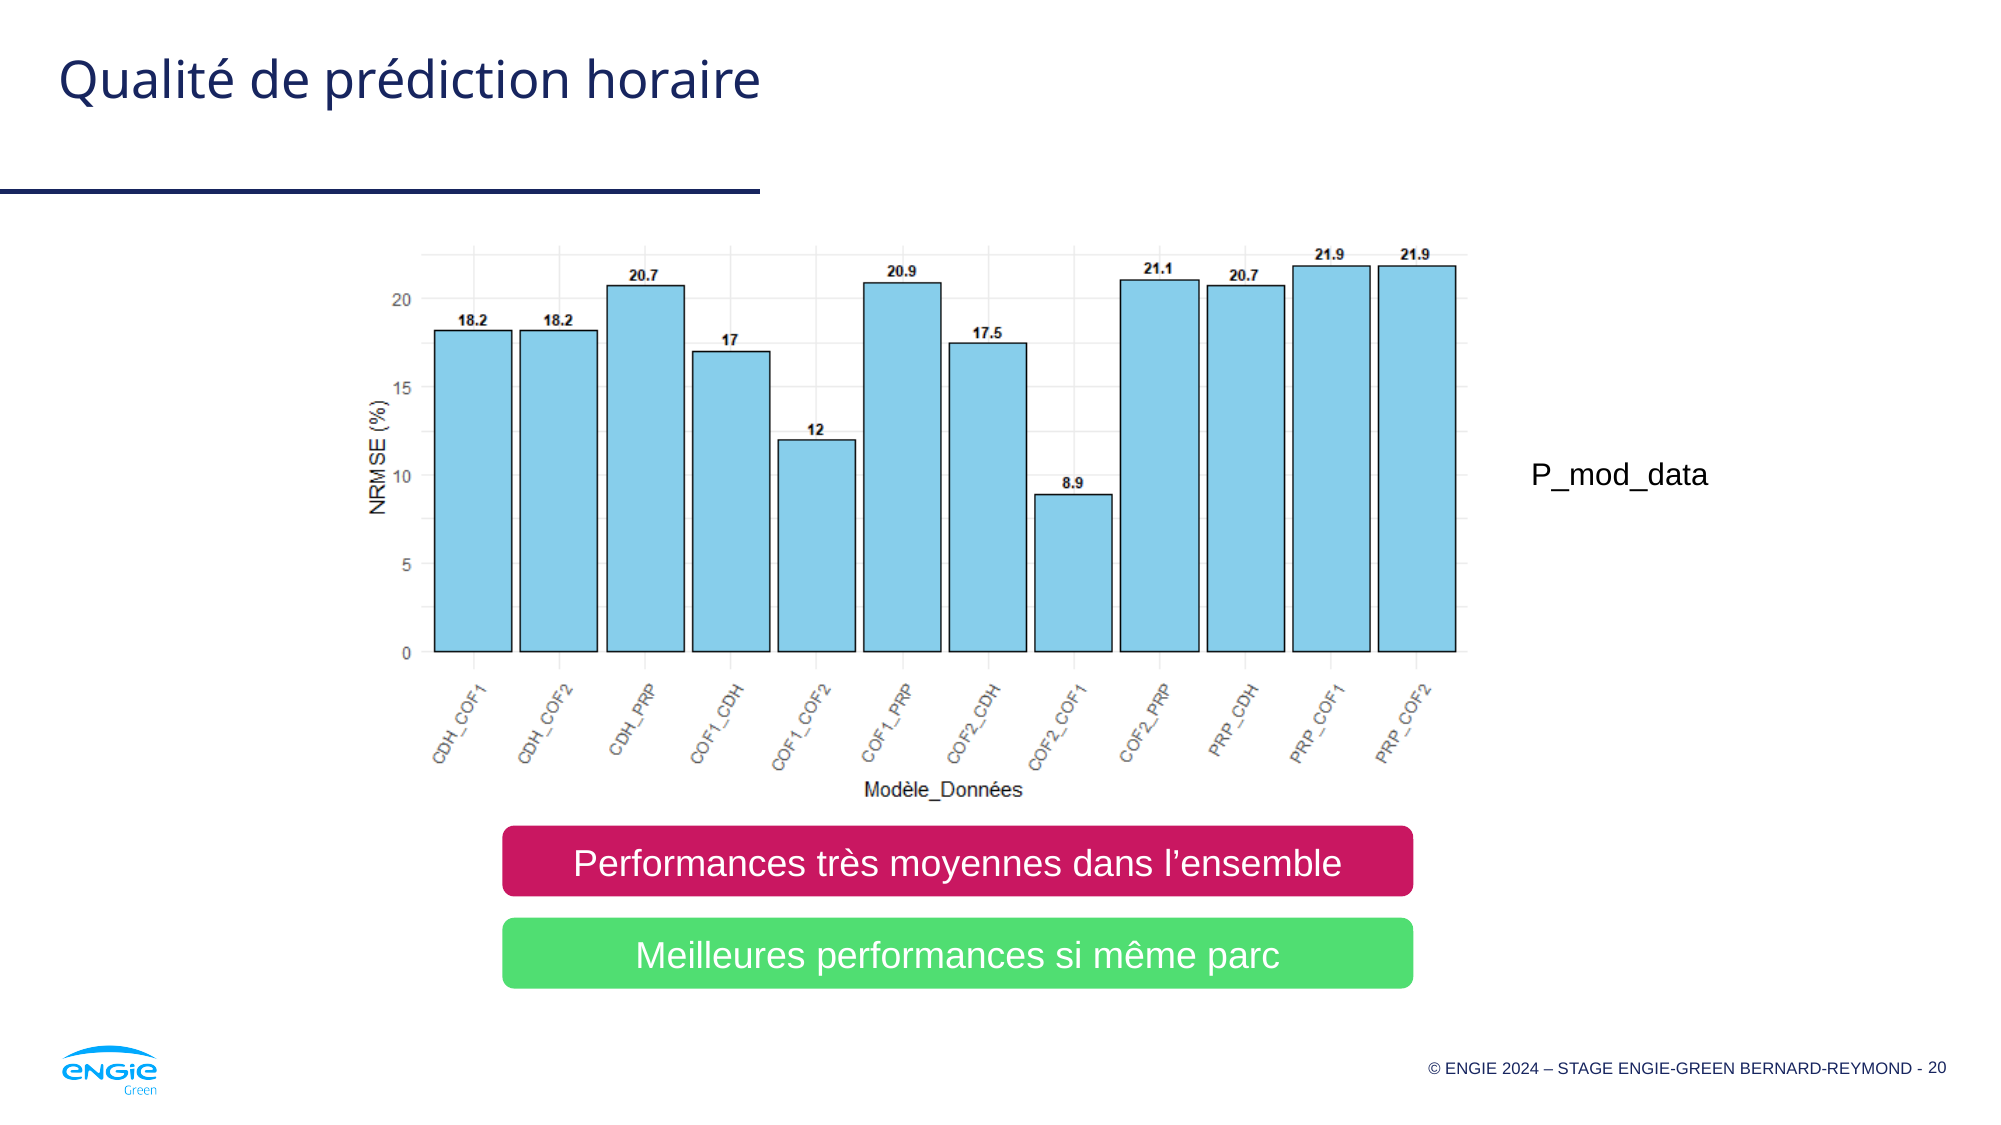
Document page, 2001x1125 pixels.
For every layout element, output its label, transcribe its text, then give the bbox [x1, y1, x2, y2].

text_box Performances très moyennes dans l’ensemble [501, 824, 1415, 898]
picture [357, 201, 1479, 811]
footer © ENGIE 2024 – Stage Engie-Green Bernard-reymond - [1404, 1050, 1939, 1086]
title Qualité de prédiction horaire [43, 43, 1904, 119]
picture [41, 1028, 178, 1112]
text_box P_mod_data [1516, 446, 1724, 499]
slide_number 20 [1913, 1049, 1963, 1085]
text_box Meilleures performances si même parc [501, 916, 1415, 990]
